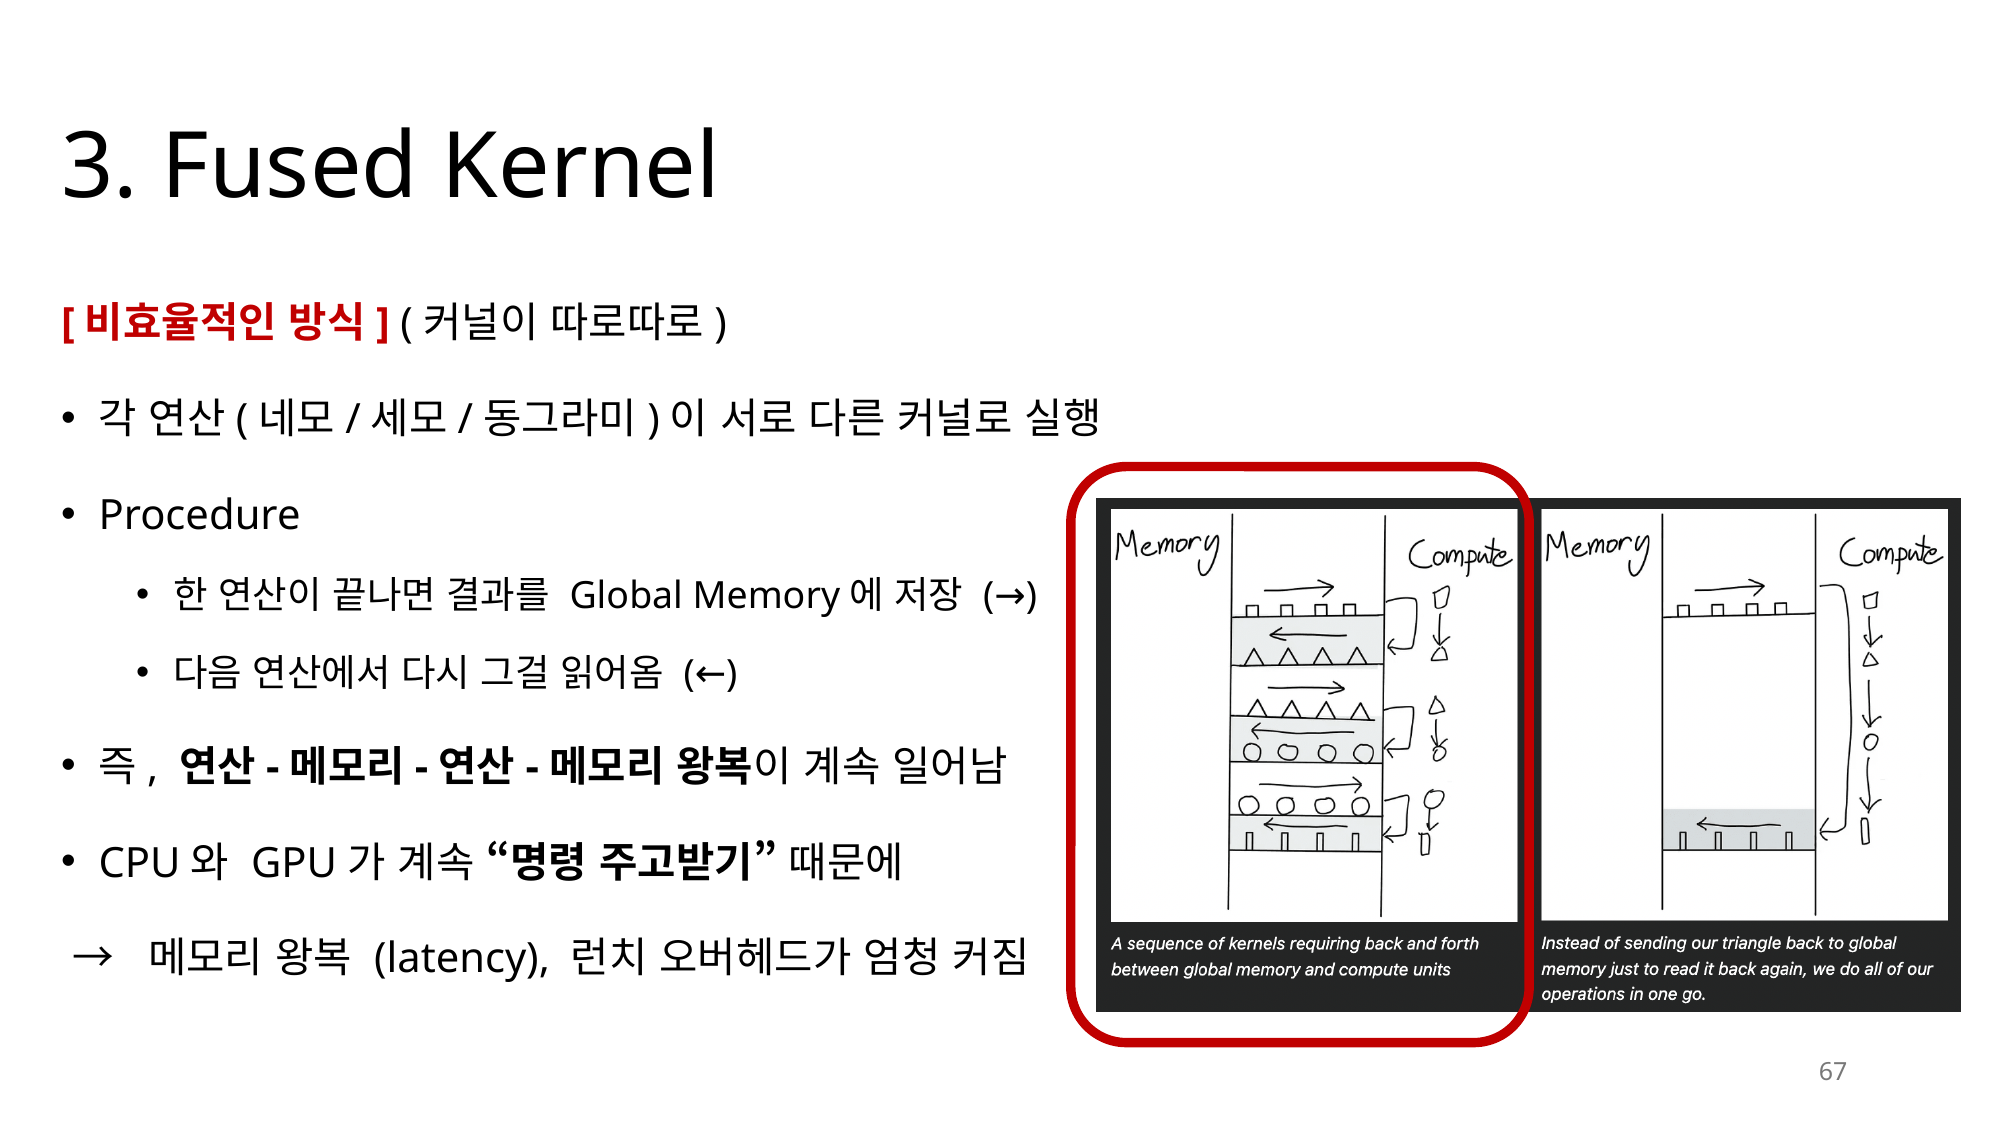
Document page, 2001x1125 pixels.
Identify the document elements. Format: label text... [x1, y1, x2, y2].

title 3. Fused Kernel [46, 101, 1957, 235]
slide_number 67 [1412, 1042, 1863, 1103]
picture [1095, 497, 1962, 1013]
text_box [1069, 464, 1525, 1045]
list [비효율적인 방식] (커널이 따로따로) 각 연산(네모/세모/동그라미)이 서로 다른 커널로 실행 Procedure 한 연산이 끝나면 결과를 Global Memory에 저장 (→) 다음 연산에서 다시 그걸 읽어옴 (←) 즉, 연산-메모리-연산-메모리 왕복이 계속 일어남 CPU와 GPU가 계속 “명령 주고받기” 때문에 → 메모리 왕복 (latency), 런치 오버헤드가 엄청 커짐 [46, 263, 2000, 1083]
